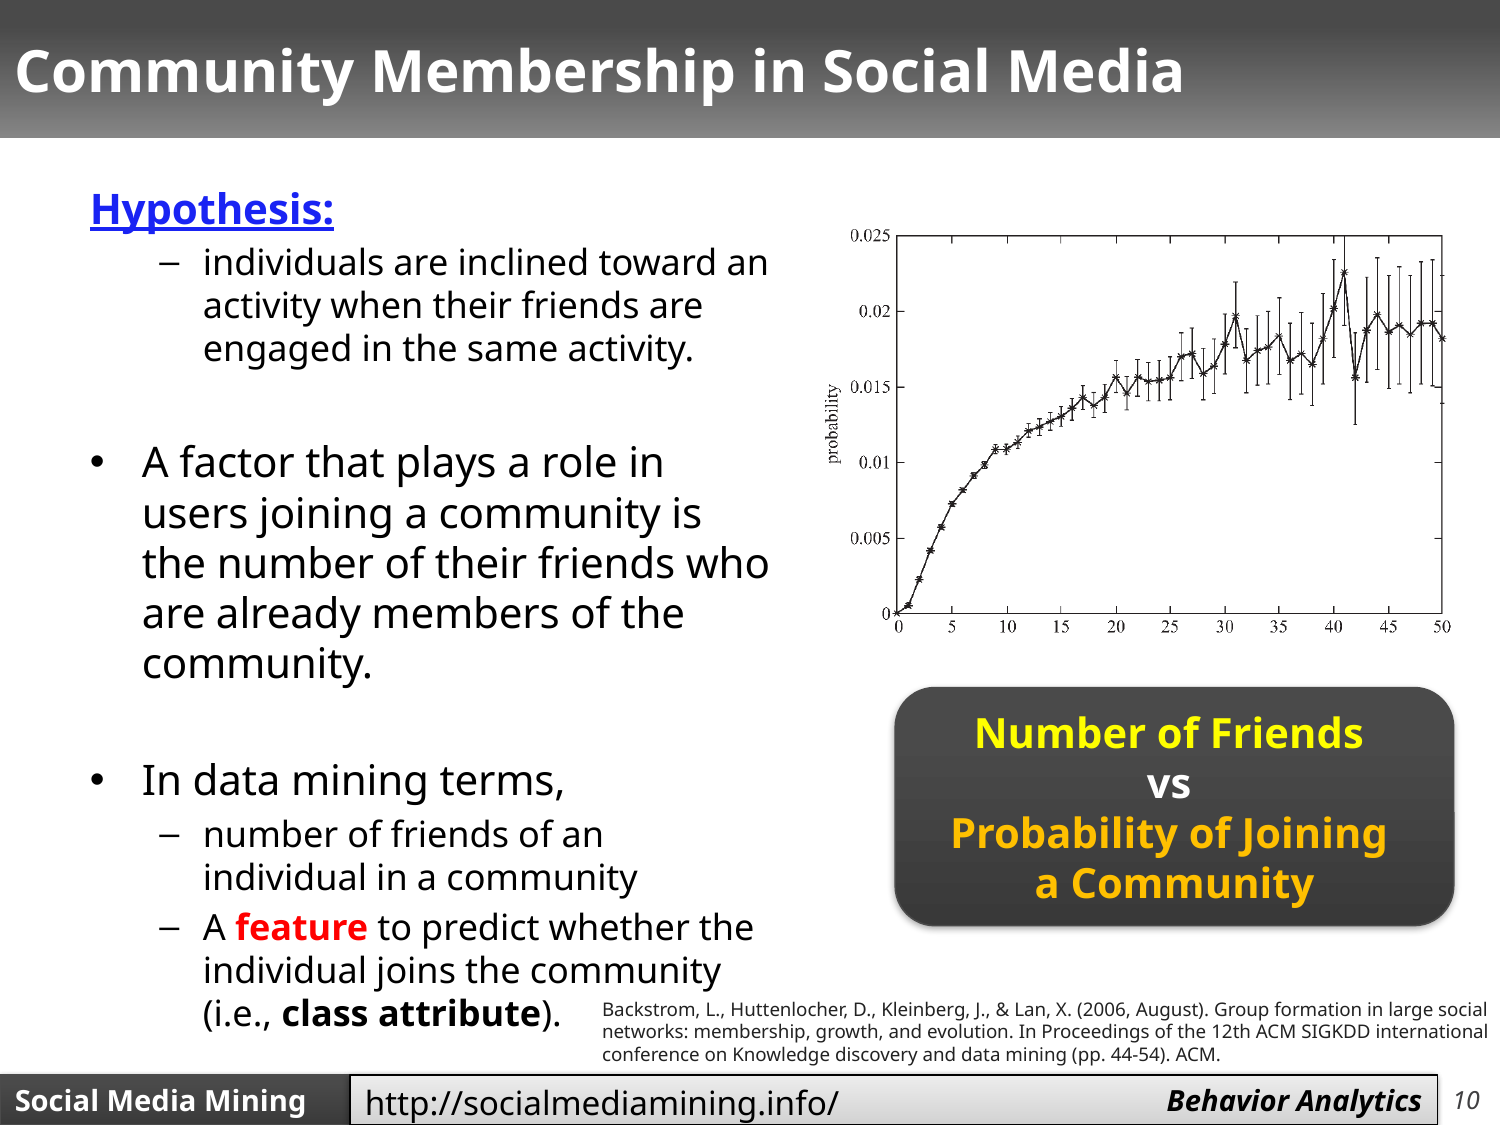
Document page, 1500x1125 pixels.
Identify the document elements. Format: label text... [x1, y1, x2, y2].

text_box Number of Friends vs Probability of Joining a Community [894, 686, 1455, 927]
list Hypothesis: individuals are inclined toward an activity when their friends are engaged in the same activity. A factor that plays a role in users joining a community is the number of their friends who are already members of the community. In data mining terms, number of friends of an individual in a community A feature to predict whether the individual joins the community (i.e., class attribute). [75, 174, 788, 1048]
picture [821, 224, 1453, 636]
text_box Backstrom, L., Huttenlocher, D., Kleinberg, J., & Lan, X. (2006, August). Group formation in large social networks: membership, growth, and evolution. In Proceedings of the 12th ACM SIGKDD international conference on Knowledge discovery and data mining (pp. 44-54). ACM. [587, 990, 1500, 1073]
title Community Membership in Social Media [0, 0, 1500, 138]
